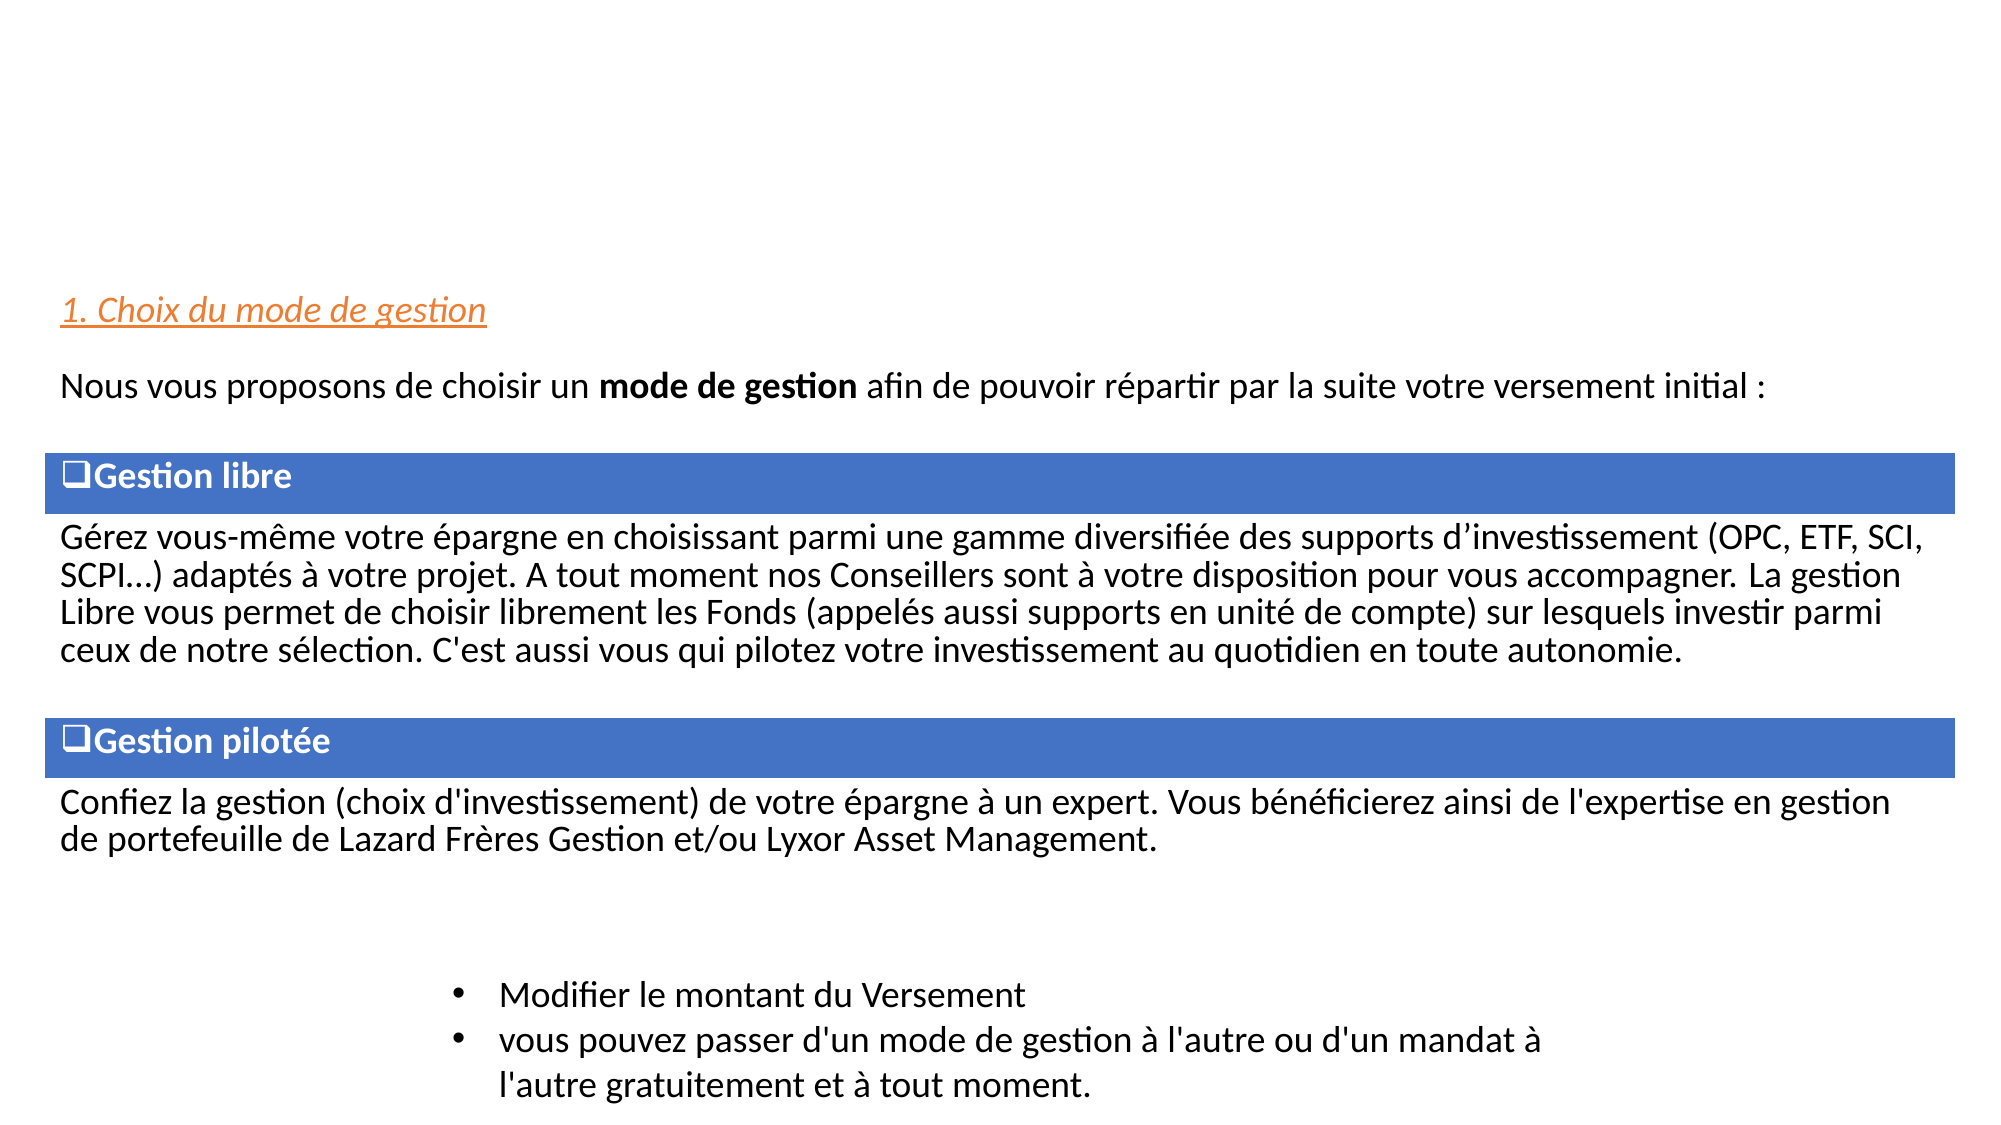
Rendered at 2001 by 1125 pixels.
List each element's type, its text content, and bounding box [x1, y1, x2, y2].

table_header 1. Choix du mode de gestion Nous vous proposons de choisir un mode de gestion afin de pouvoir répartir par la suite votre versement initial : [45, 287, 1955, 453]
table_cell Gérez vous-même votre épargne en choisissant parmi une gamme diversifiée des supports d’investissement (OPC, ETF, SCI, SCPI…) adaptés à votre projet. A tout moment nos Conseillers sont à votre disposition pour vous accompagner. La gestion Libre vous permet de choisir librement les Fonds (appelés aussi supports en unité de compte) sur lesquels investir parmi ceux de notre sélection. C'est aussi vous qui pilotez votre investissement au quotidien en toute autonomie. [45, 514, 1955, 718]
table_cell Gestion libre [45, 453, 1955, 514]
table_cell Confiez la gestion (choix d'investissement) de votre épargne à un expert. Vous bénéficierez ainsi de l'expertise en gestion de portefeuille de Lazard Frères Gestion et/ou Lyxor Asset Management. [45, 778, 1955, 869]
table_cell Gestion pilotée [45, 718, 1955, 778]
text_box Modifier le montant du Versement vous pouvez passer d'un mode de gestion à l'autre ou d'un mandat à l'autre gratuitement et à tout moment. [437, 963, 1606, 1113]
